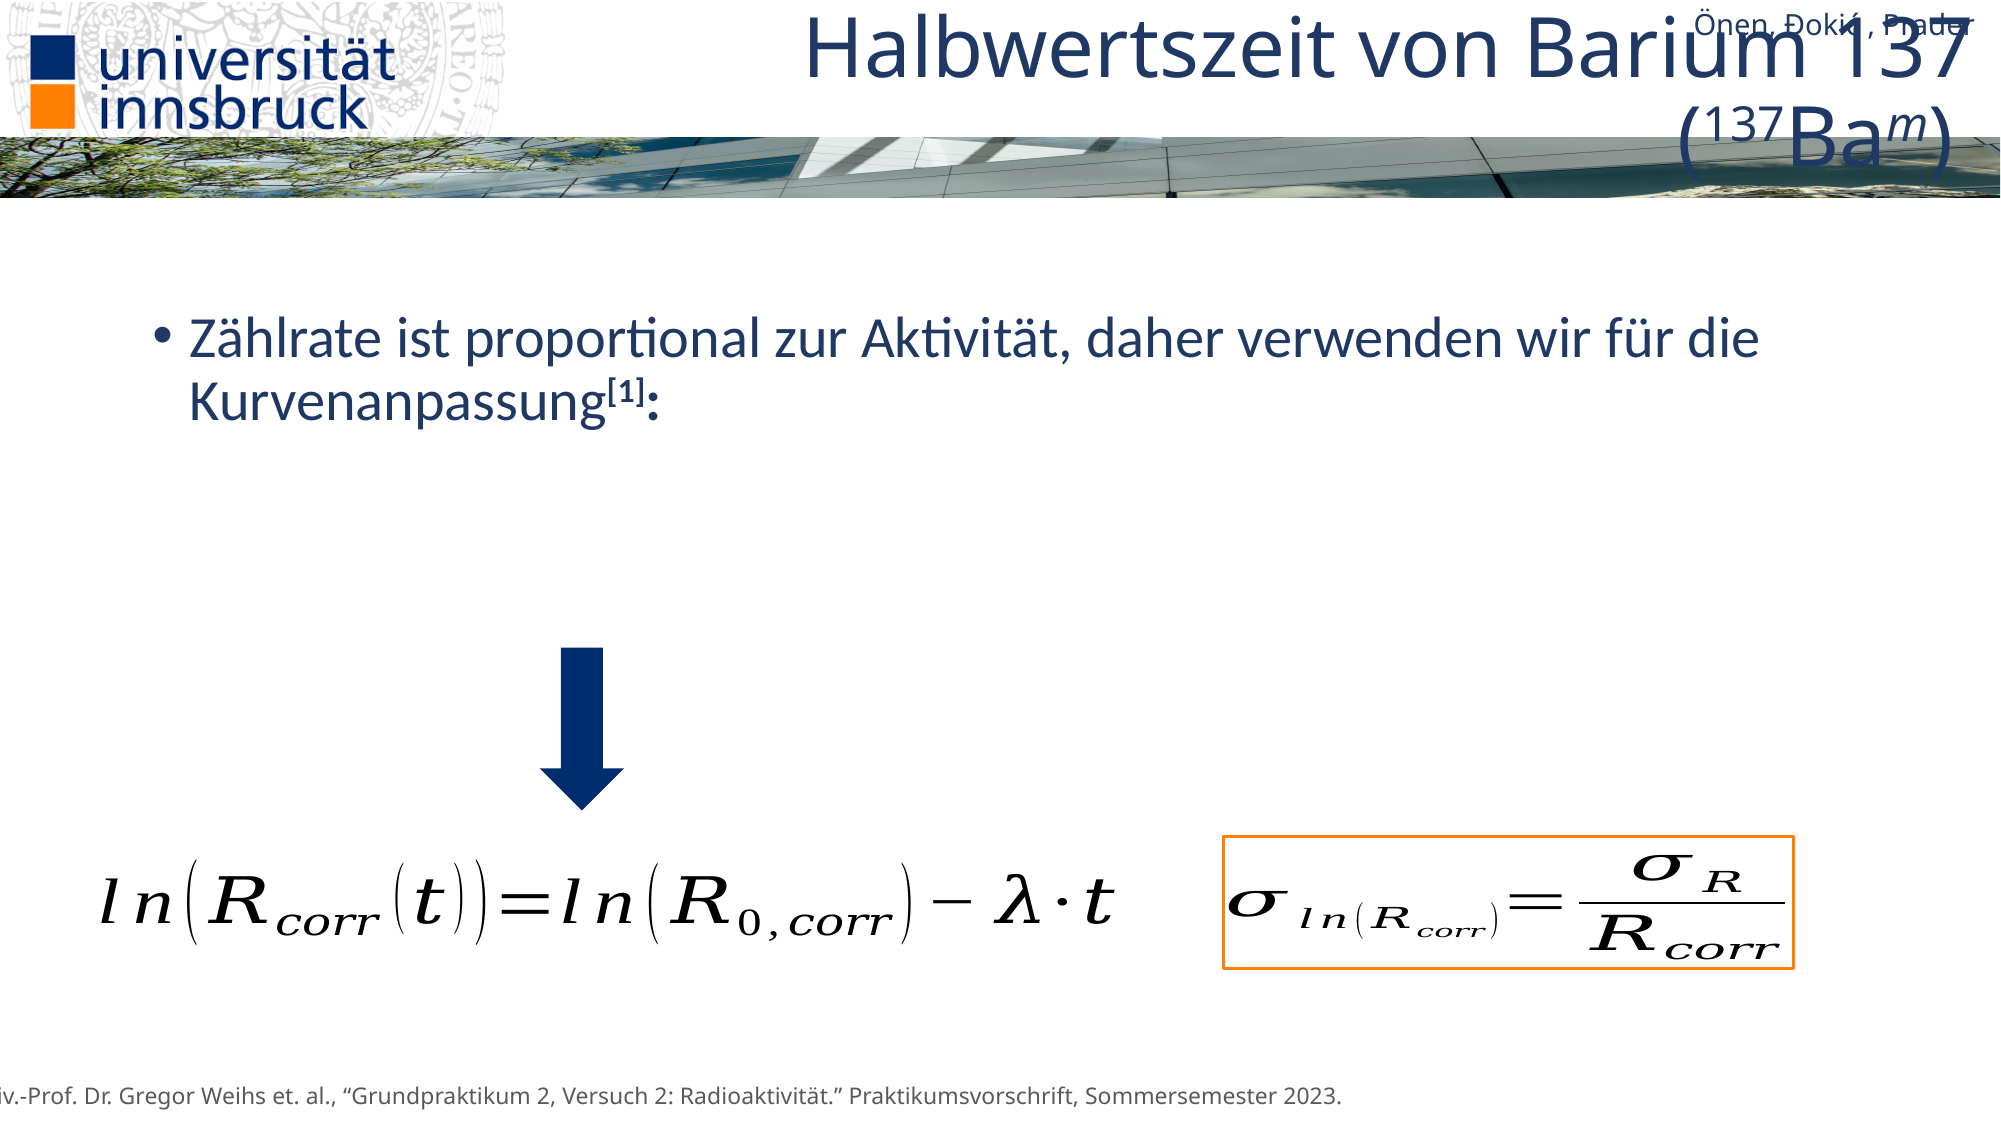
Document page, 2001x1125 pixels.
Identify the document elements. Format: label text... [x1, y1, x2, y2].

picture [0, 24, 2001, 198]
text_box [1]: Univ.-Prof. Dr. Gregor Weihs et. al., “Grundpraktikum 2, Versuch 2: Radioaktivität.” Praktikumsvorschrift, Sommersemester 2023. [0, 1074, 1366, 1117]
text_box [539, 647, 625, 811]
title Halbwertszeit von Barium 137 (137Bam) [632, 40, 1990, 150]
